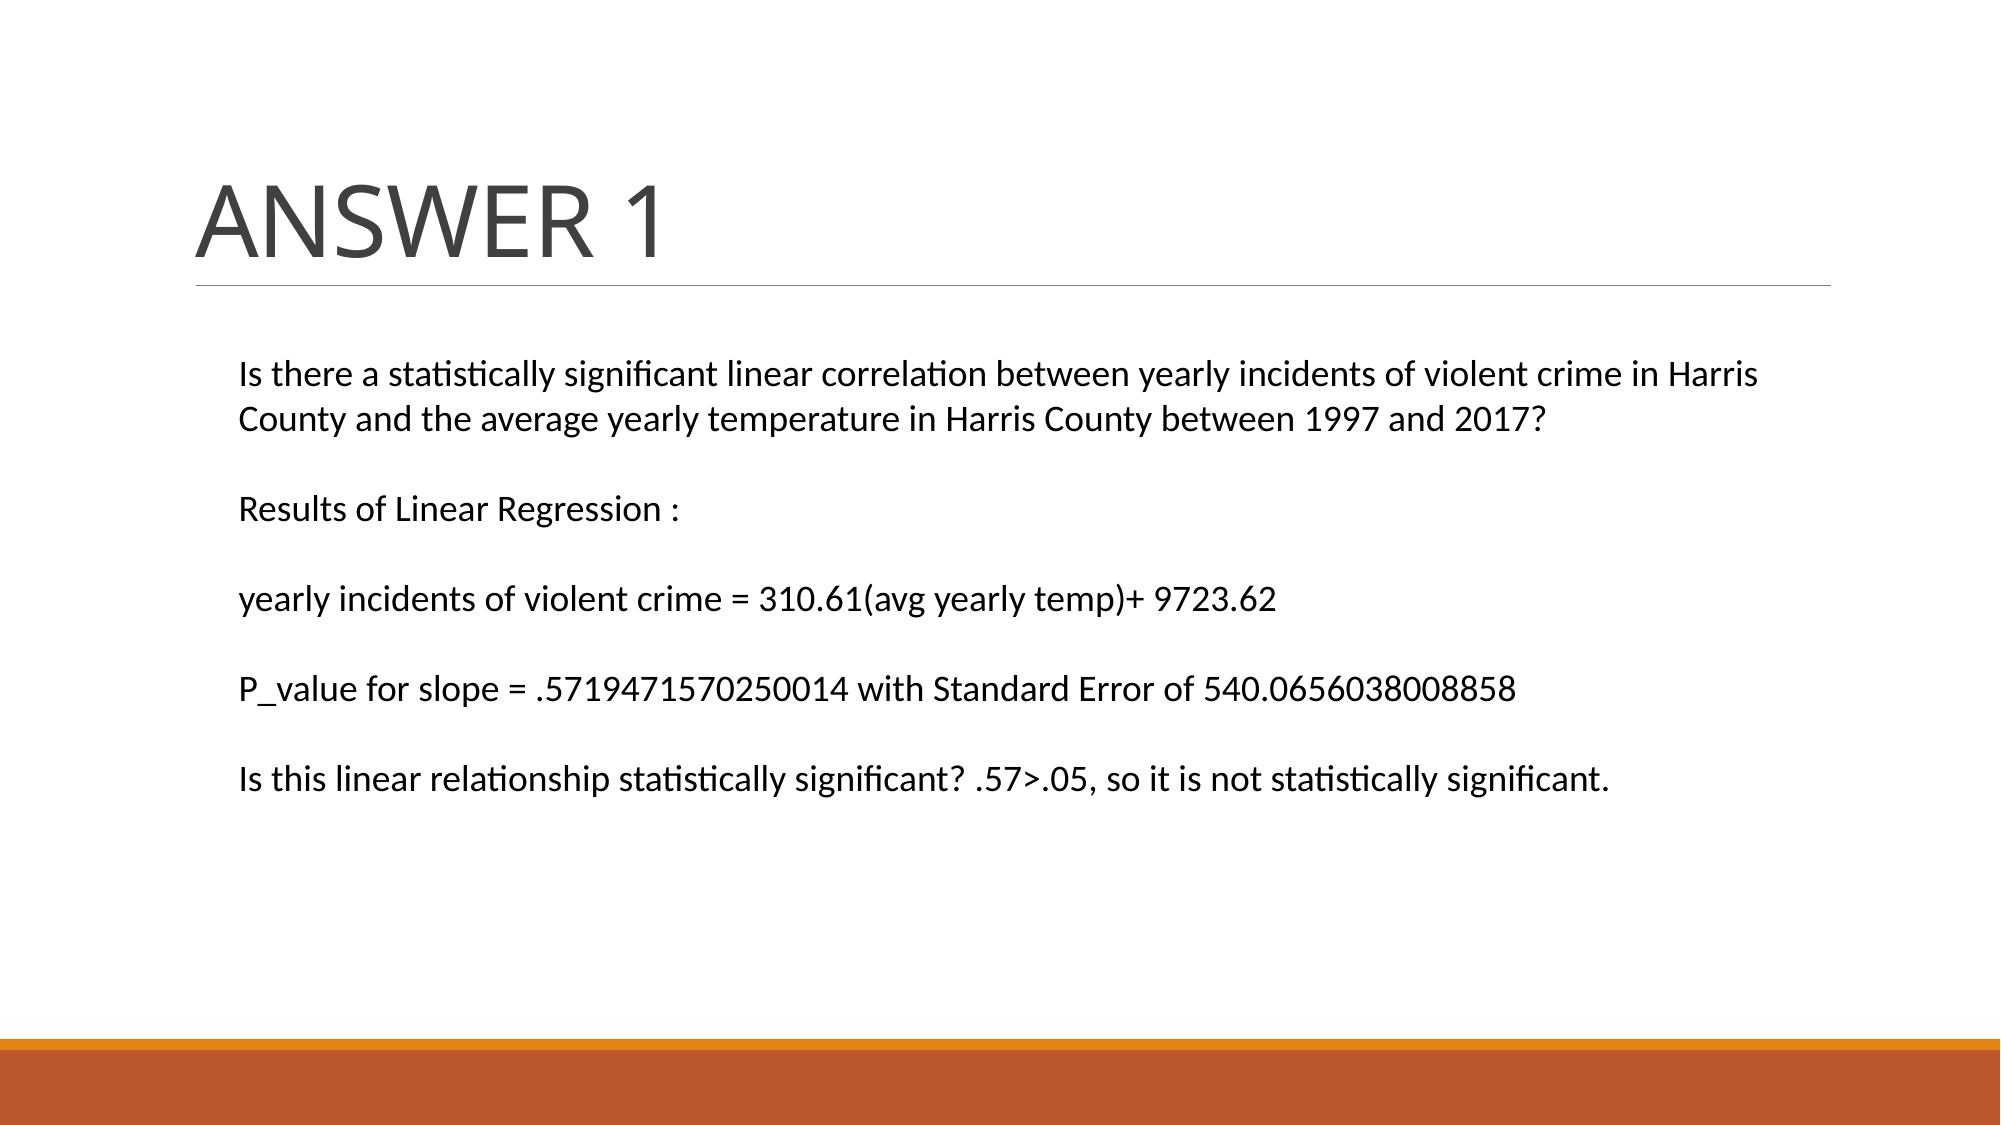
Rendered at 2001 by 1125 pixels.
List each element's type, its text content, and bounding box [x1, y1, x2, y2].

title ANSWER 1 [180, 47, 1830, 285]
text_box Is there a statistically significant linear correlation between yearly incidents of violent crime in Harris County and the average yearly temperature in Harris County between 1997 and 2017? Results of Linear Regression : yearly incidents of violent crime = 310.61(avg yearly temp)+ 9723.62 P_value for slope = .5719471570250014 with Standard Error of 540.0656038008858 Is this linear relationship statistically significant? .57>.05, so it is not statistically significant. [223, 341, 1830, 897]
